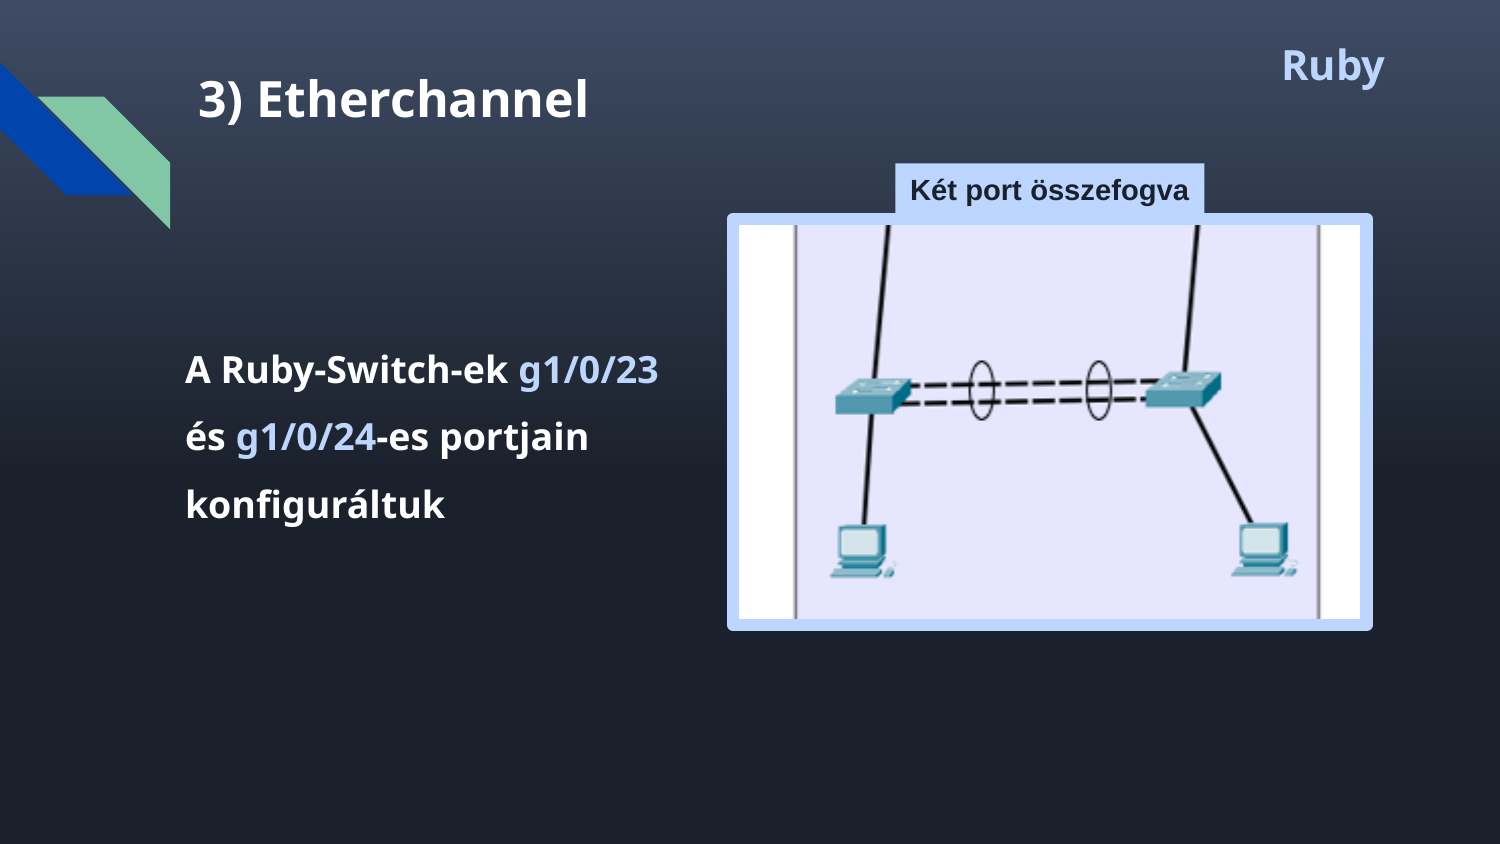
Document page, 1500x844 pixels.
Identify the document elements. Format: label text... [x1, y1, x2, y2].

picture [739, 224, 1361, 619]
text_box A Ruby-Switch-ek g1/0/23 és g1/0/24-es portjain konfiguráltuk [170, 315, 693, 534]
text_box Ruby [1266, 31, 1415, 97]
title 3) Etherchannel [170, 52, 832, 203]
text_box Két port összefogva [895, 163, 1205, 213]
